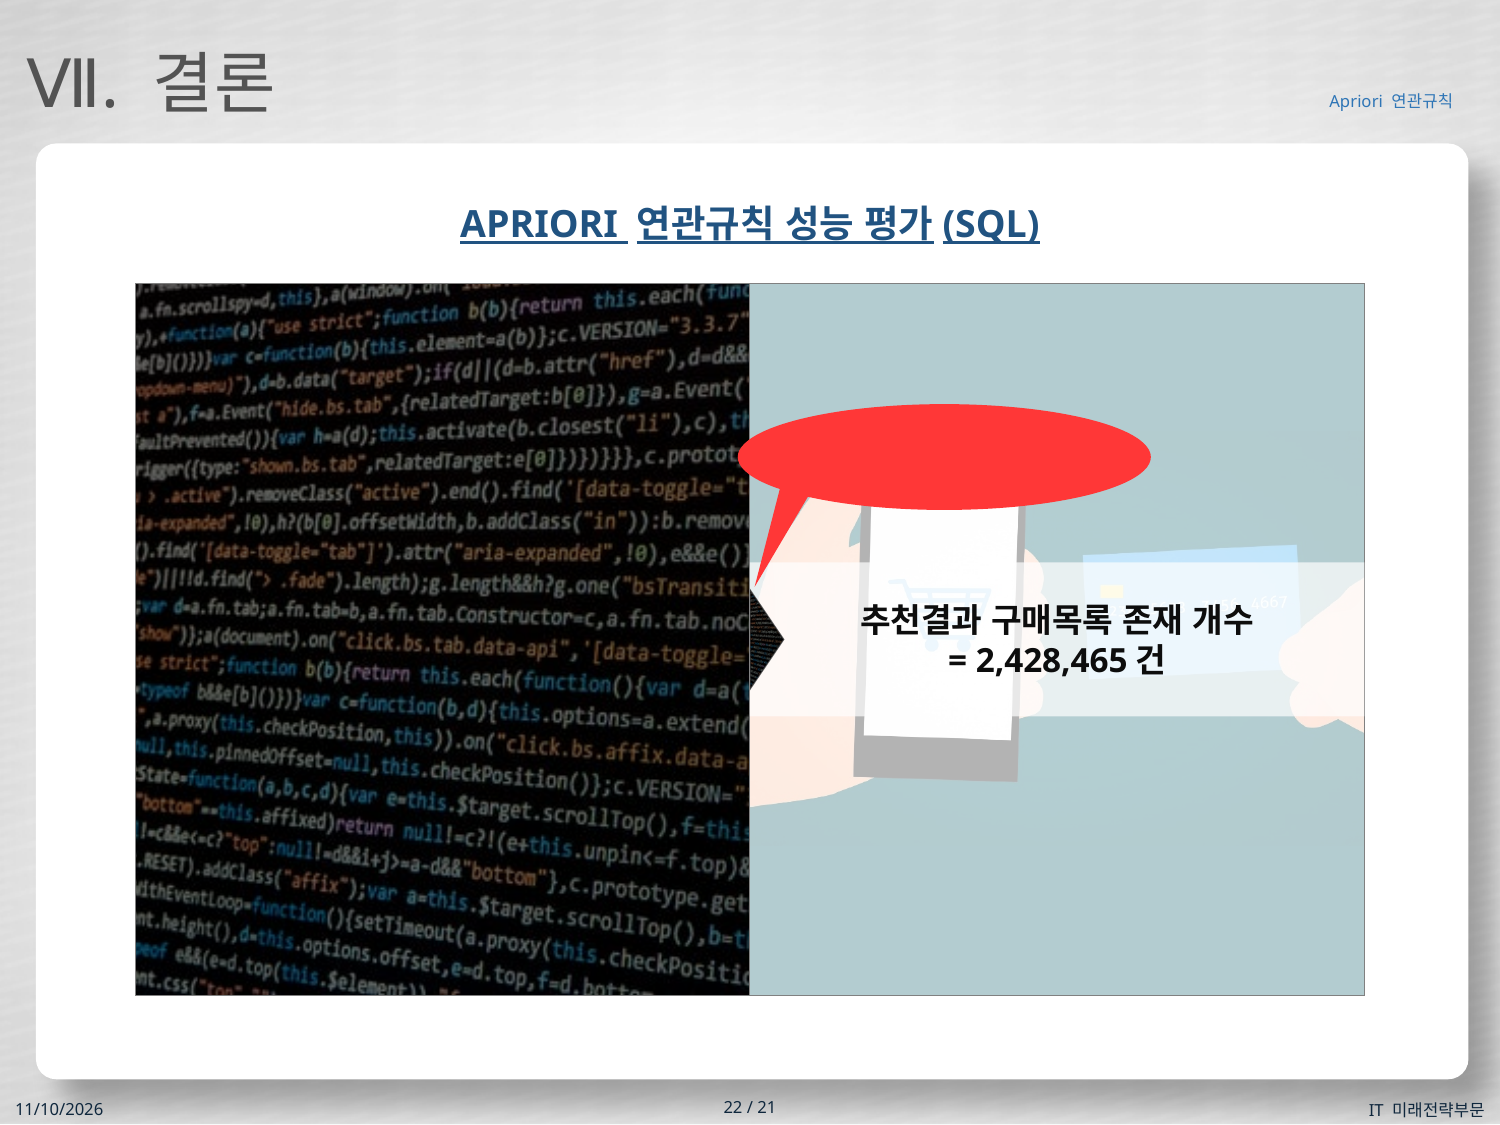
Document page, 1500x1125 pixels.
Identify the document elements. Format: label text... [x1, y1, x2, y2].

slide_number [0, 1095, 338, 1125]
slide_number 22 / 21 [581, 1093, 919, 1124]
footer IT 미래전략부문 [1214, 1093, 1500, 1125]
text_box 12%의 정확도 [764, 404, 1125, 431]
text_box Ⅶ. 결론 [11, 33, 970, 128]
text_box [750, 846, 1365, 996]
text_box [750, 283, 1365, 431]
picture [0, 0, 1500, 1124]
text_box APRIORI 연관규칙 성능 평가(SQL) [369, 193, 1131, 253]
